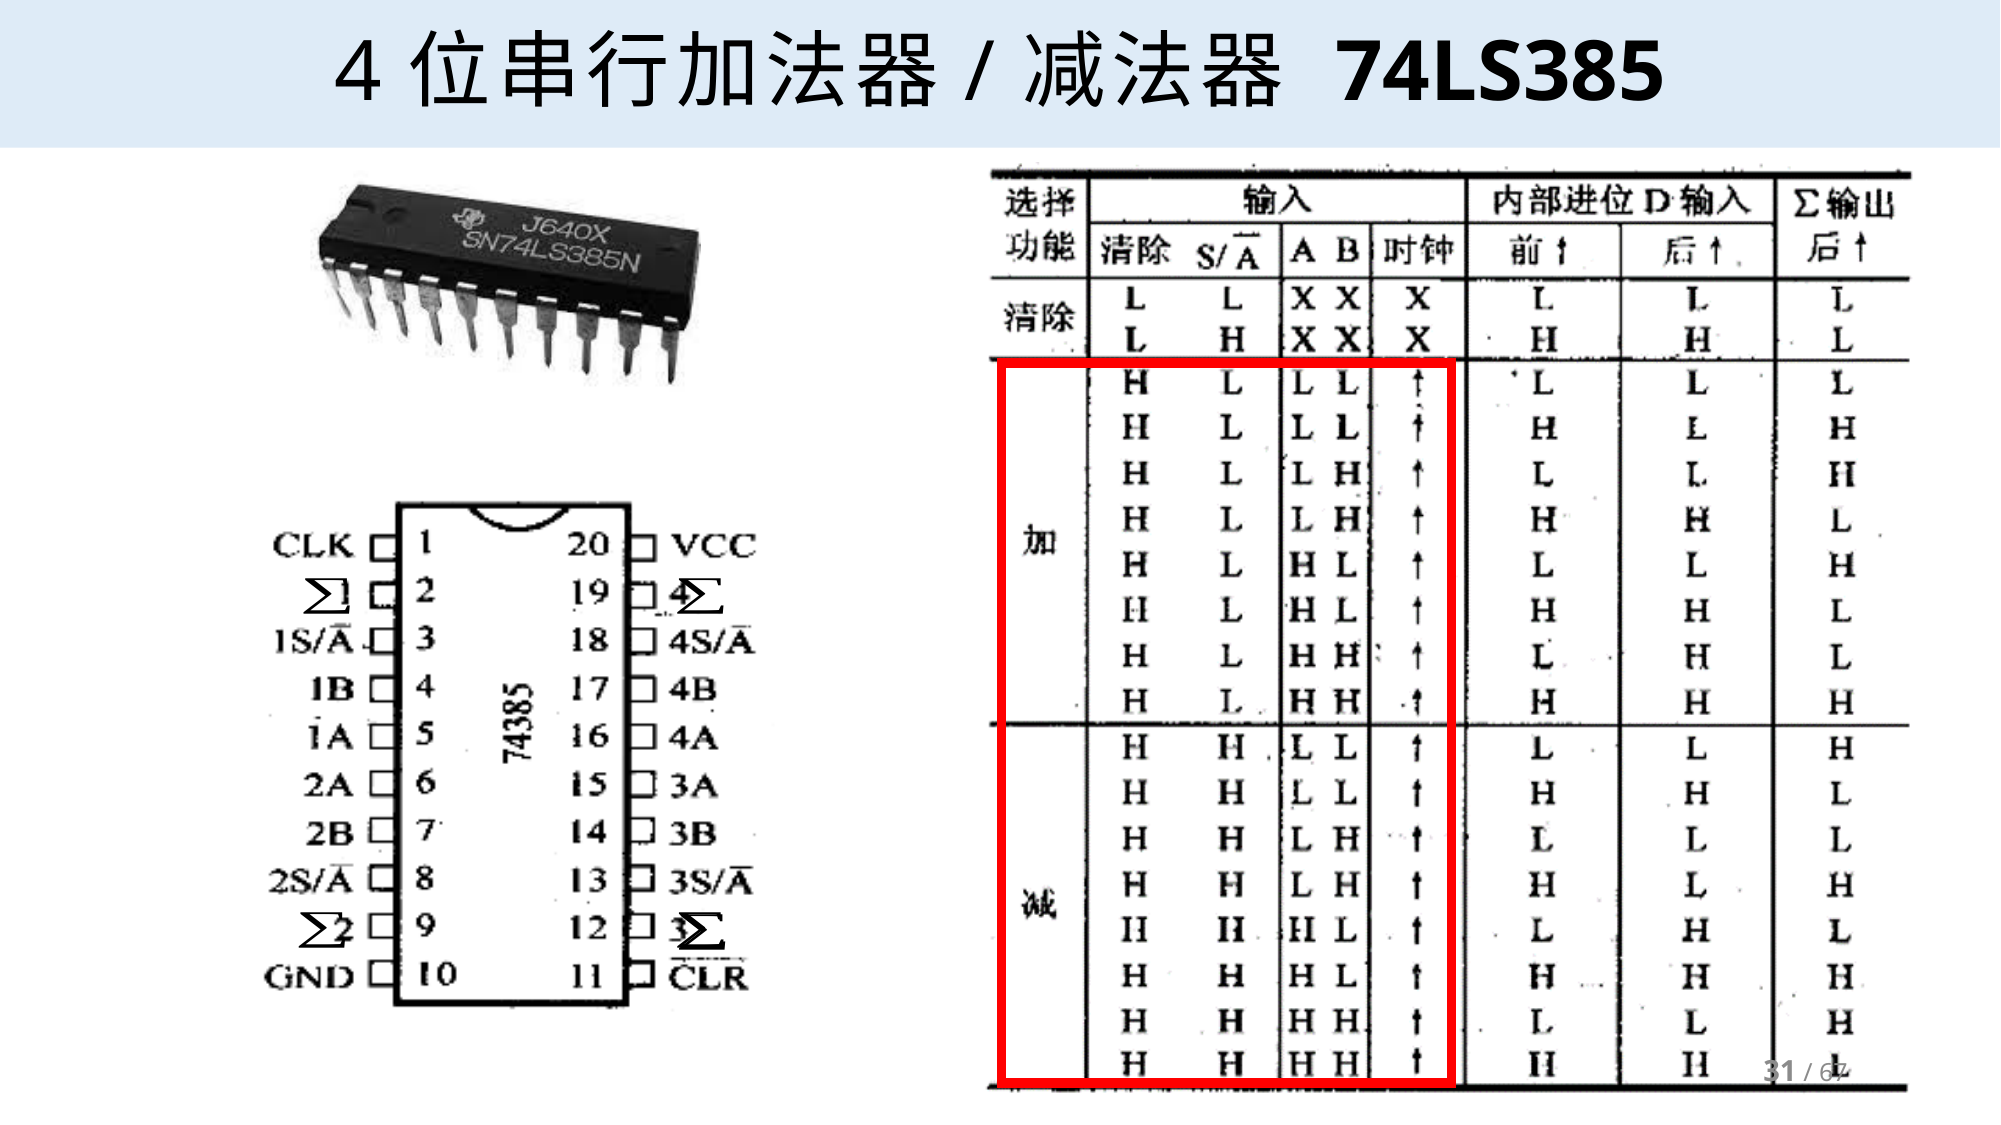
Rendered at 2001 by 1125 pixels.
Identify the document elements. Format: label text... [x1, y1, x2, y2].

title 4位串行加法器/减法器 74LS385 [0, 0, 2000, 148]
picture [309, 169, 701, 392]
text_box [251, 481, 789, 1033]
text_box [983, 162, 1916, 1107]
